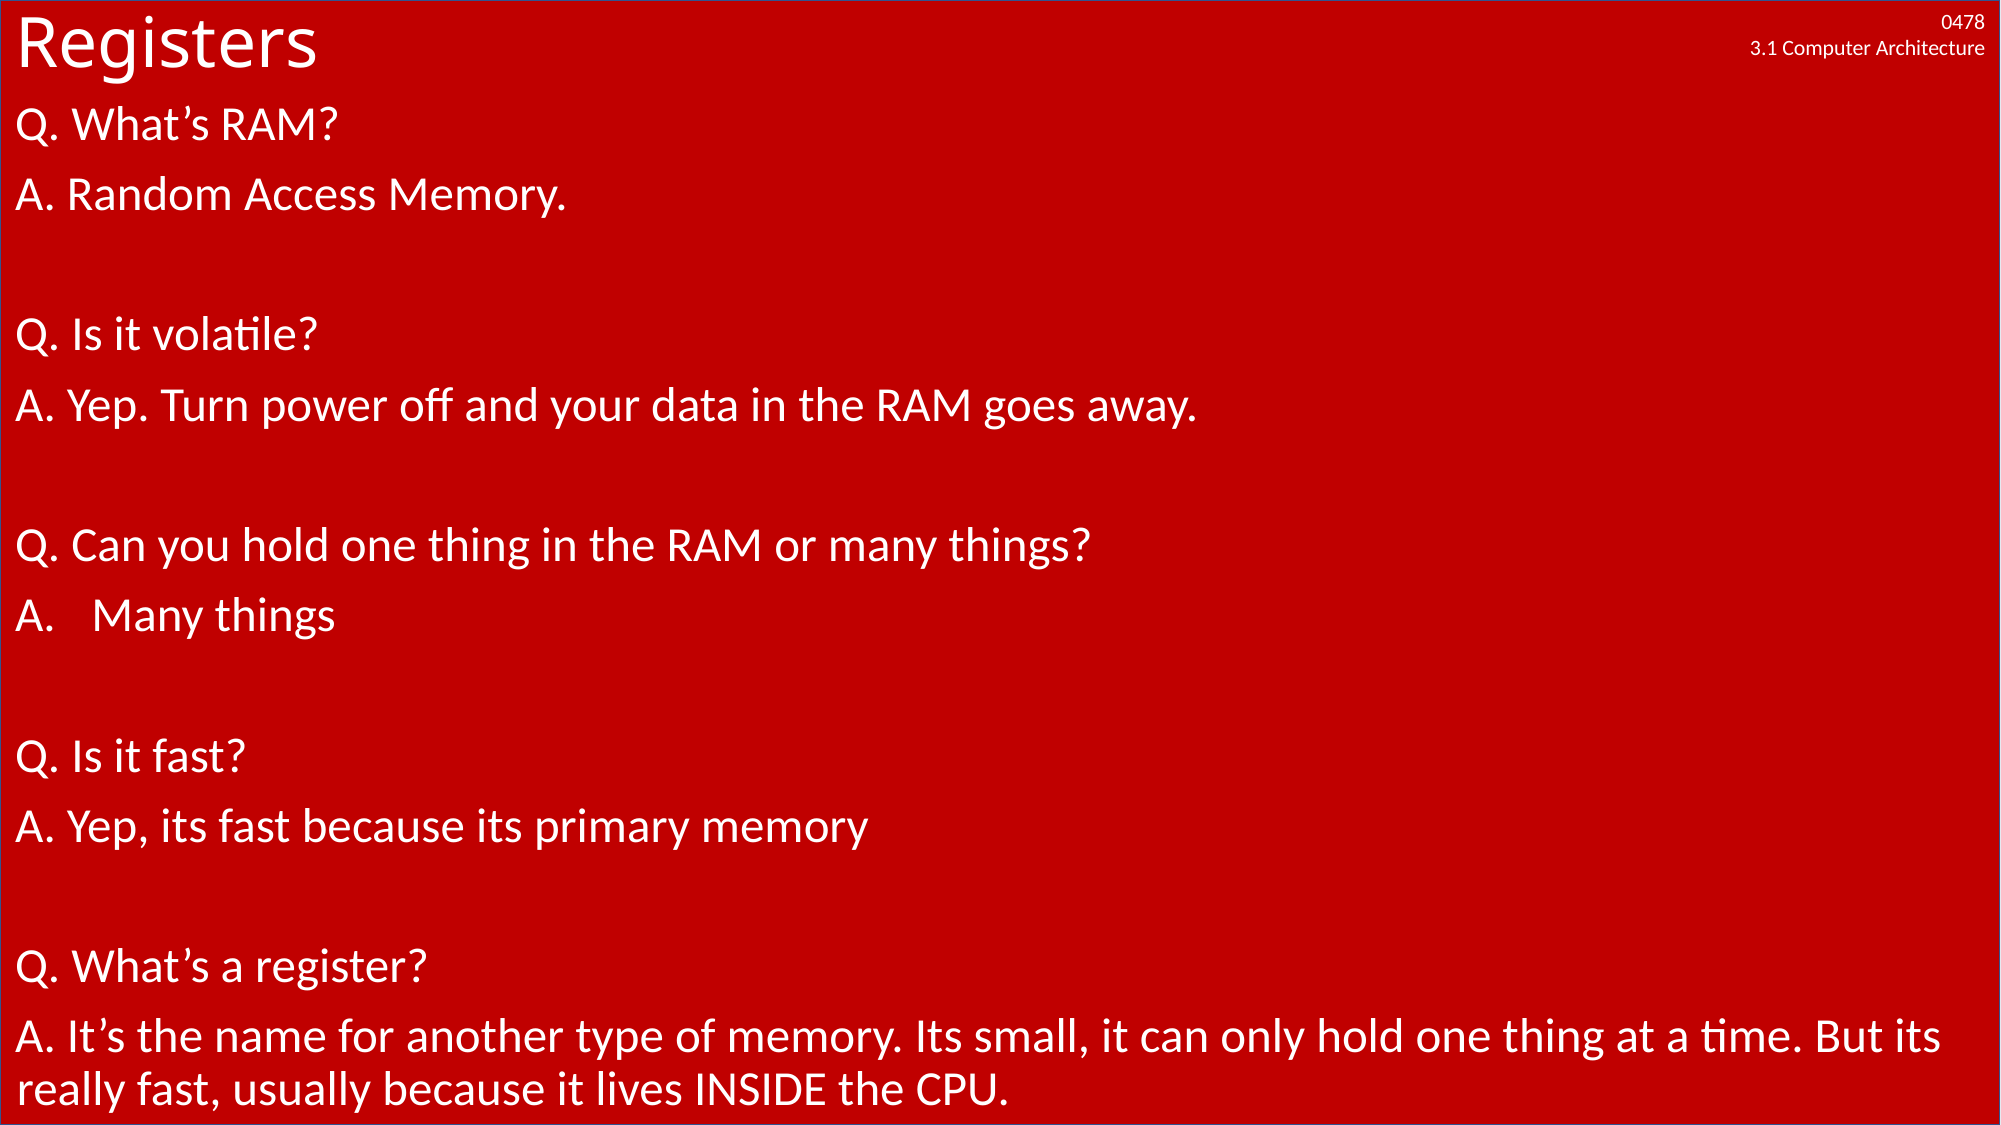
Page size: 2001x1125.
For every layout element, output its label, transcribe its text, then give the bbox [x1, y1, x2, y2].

title Registers [0, 0, 2000, 90]
list Q. What’s RAM? A. Random Access Memory. Q. Is it volatile? A. Yep. Turn power off and your data in the RAM goes away. Q. Can you hold one thing in the RAM or many things? Many things Q. Is it fast? A. Yep, its fast because its primary memory Q. What’s a register? A. It’s the name for another type of memory. Its small, it can only hold one thing at a time. But its really fast, usually because it lives INSIDE the CPU. [0, 90, 2000, 1125]
